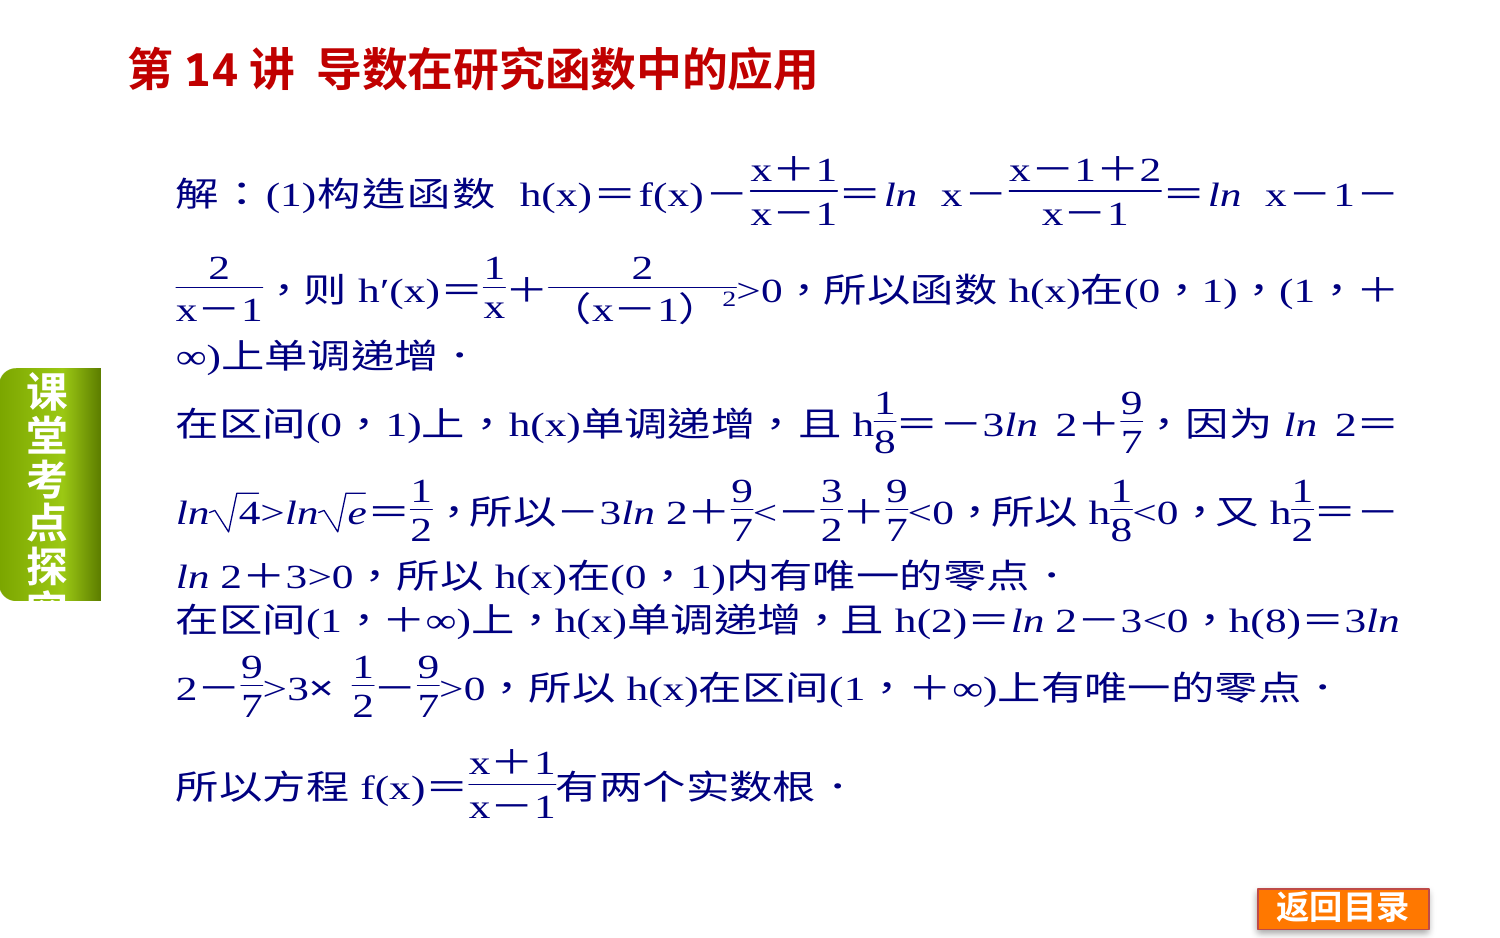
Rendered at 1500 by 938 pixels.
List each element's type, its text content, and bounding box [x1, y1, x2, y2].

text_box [175, 136, 1400, 864]
text_box 返回目录 [1257, 888, 1430, 930]
text_box 第14讲 导数在研究函数中的应用 [112, 35, 1211, 101]
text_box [0, 364, 101, 602]
